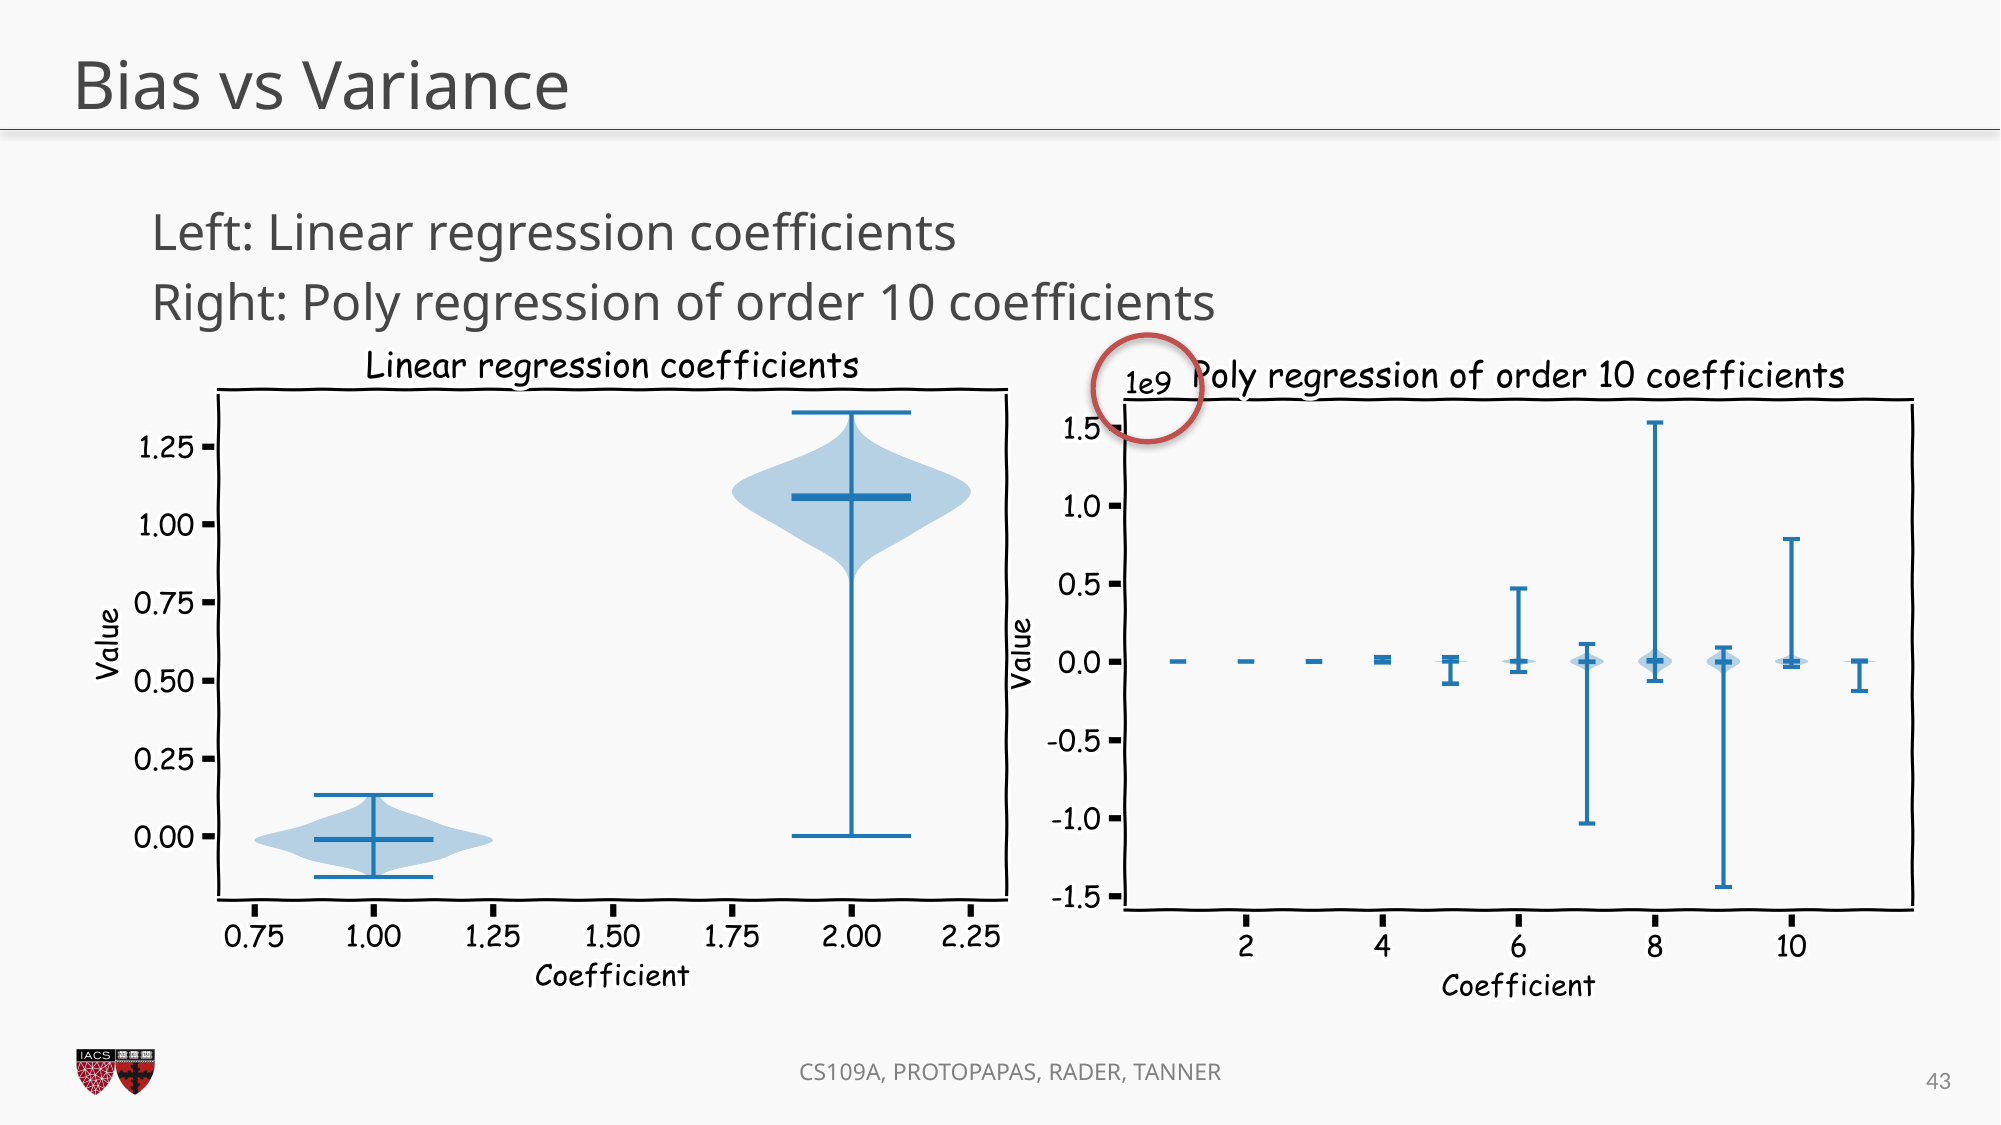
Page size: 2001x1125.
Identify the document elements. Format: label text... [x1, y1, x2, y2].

list Left: Linear regression coefficients Right: Poly regression of order 10 coefficients [136, 193, 1831, 308]
title Bias vs Variance [57, 35, 1943, 162]
slide_number 43 [1500, 1069, 1967, 1110]
picture [0, 299, 2000, 1095]
